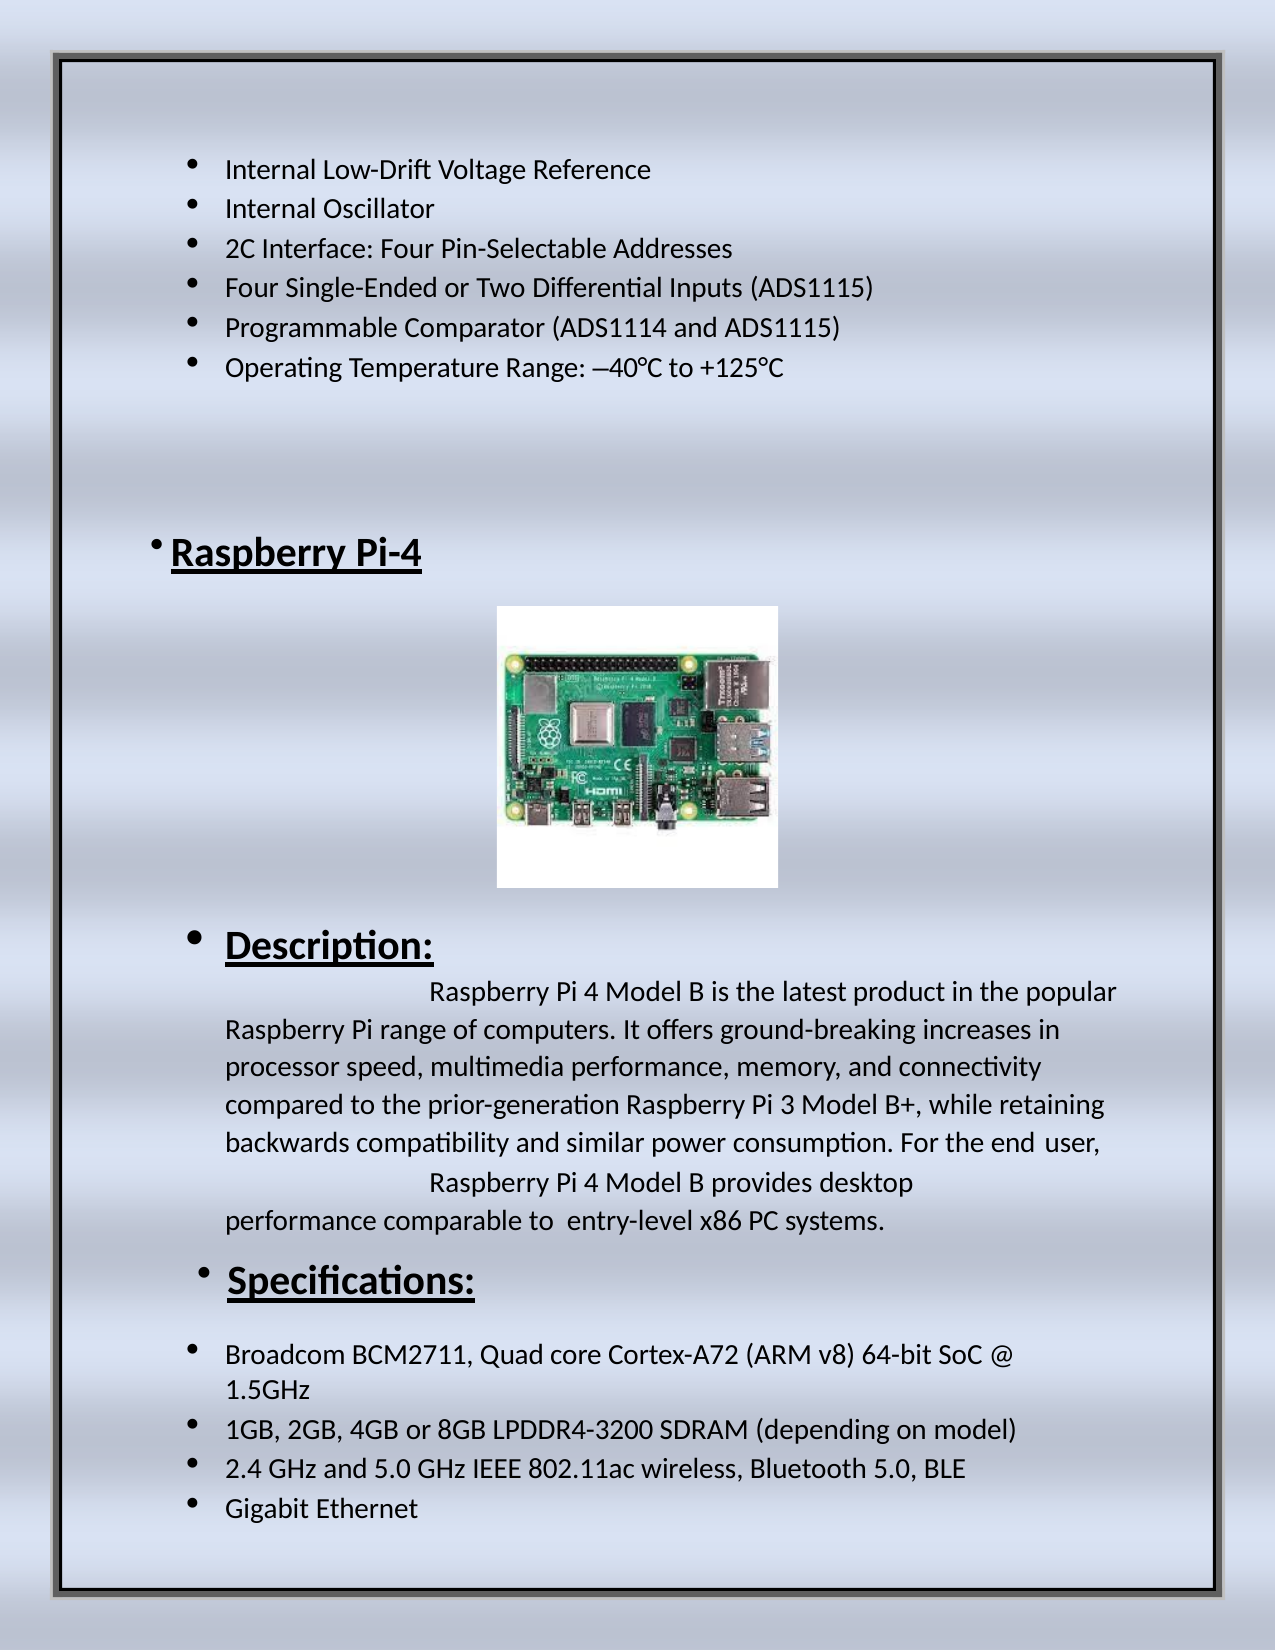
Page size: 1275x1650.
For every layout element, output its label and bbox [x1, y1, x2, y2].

picture [0, 0, 1275, 1650]
text_box [49, 49, 1226, 1601]
